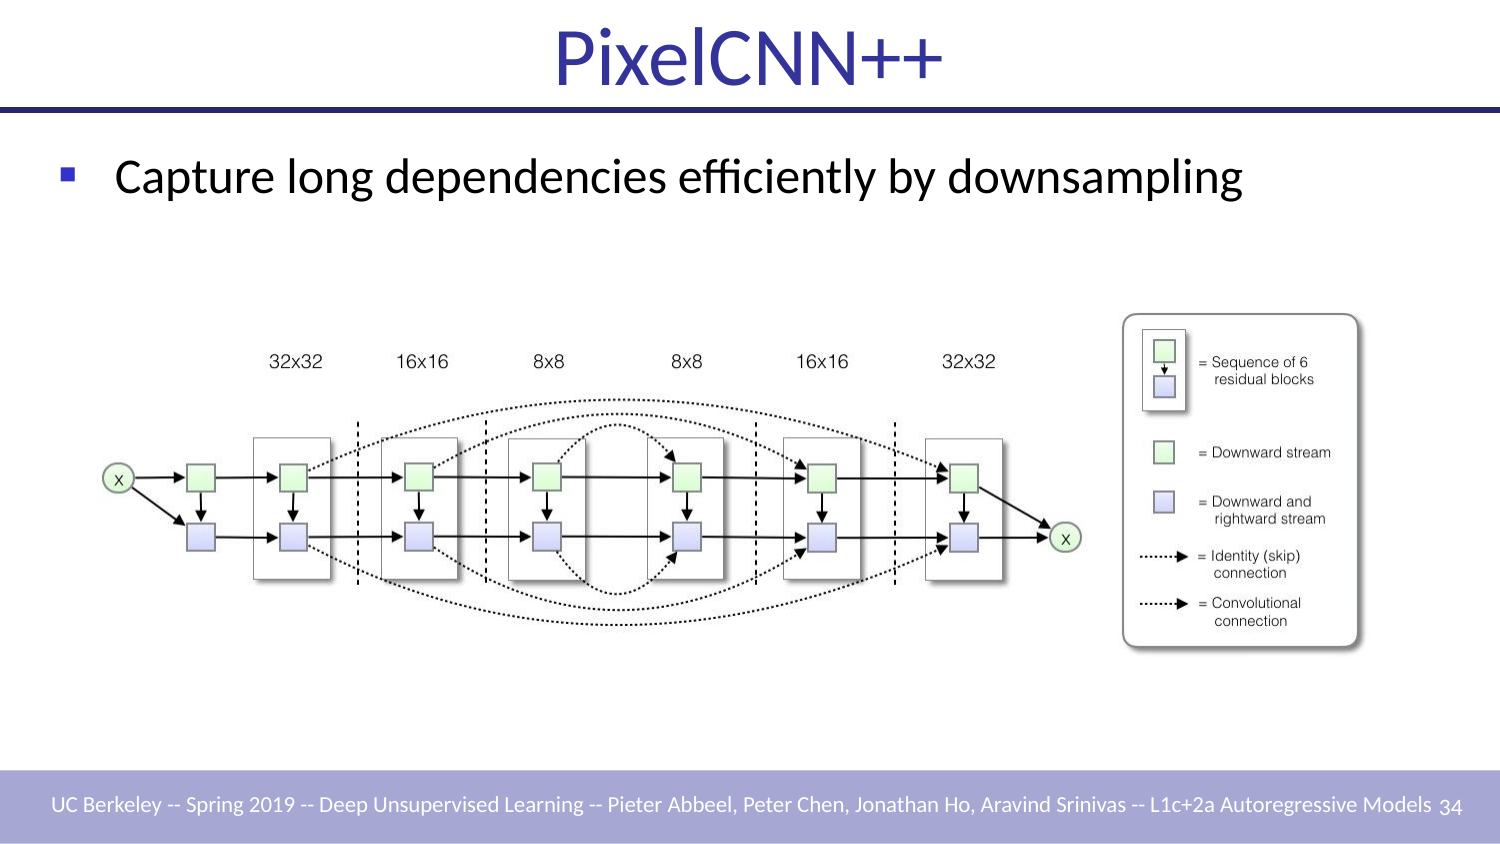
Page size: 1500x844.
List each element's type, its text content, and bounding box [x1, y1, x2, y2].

text_box [95, 312, 1370, 657]
slide_number UC Berkeley -- Spring 2019 -- Deep Unsupervised Learning -- Pieter Abbeel, Peter Chen, Jonathan Ho, Aravind Srinivas -- L1c+2a Autoregressive Models 34 [49, 795, 1486, 844]
text_box Capture long dependencies efficiently by downsampling [57, 141, 1252, 204]
title PixelCNN++ [550, 0, 949, 141]
